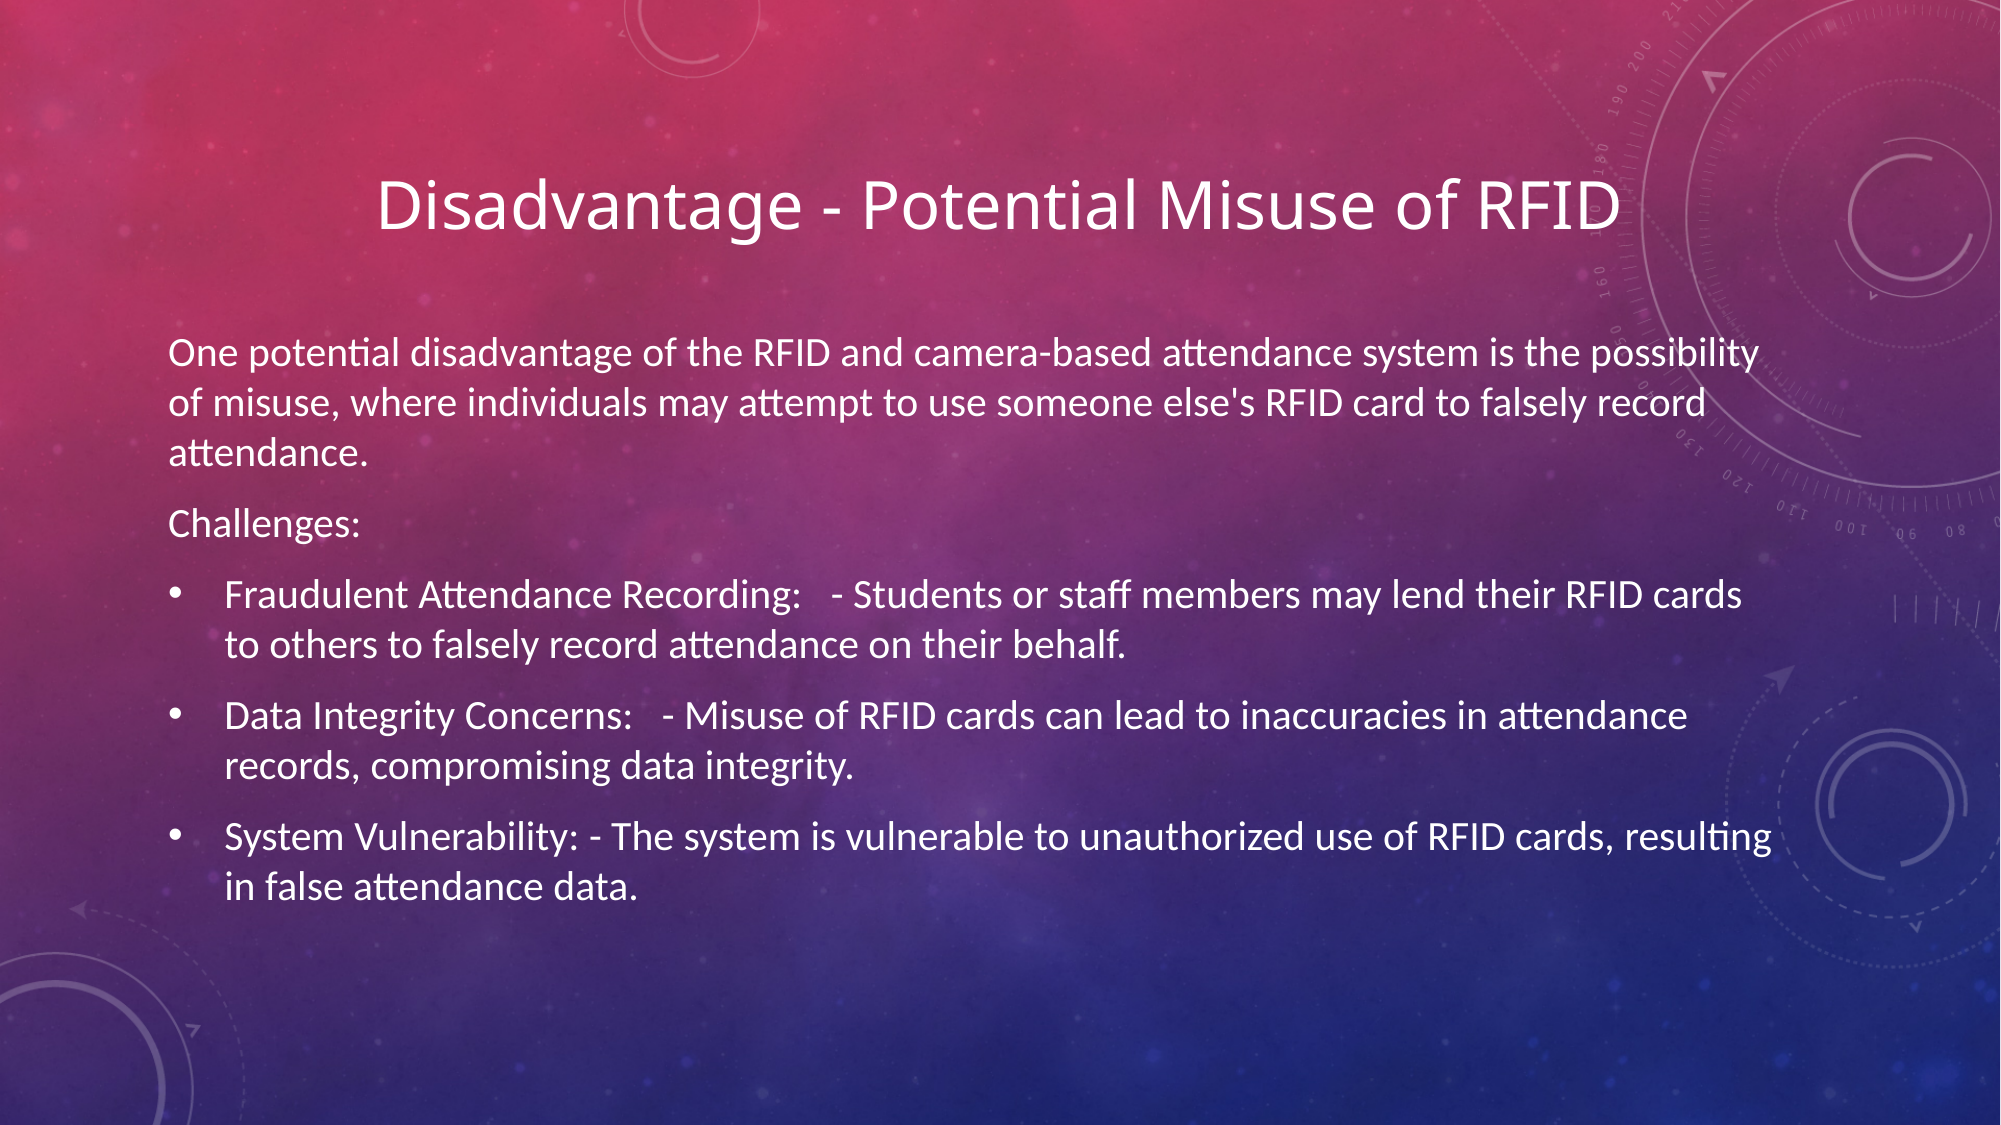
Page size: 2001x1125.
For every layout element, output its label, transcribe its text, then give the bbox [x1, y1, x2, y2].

title Disadvantage - Potential Misuse of RFID [126, 99, 1873, 307]
picture [0, 0, 2001, 1125]
list One potential disadvantage of the RFID and camera-based attendance system is the possibility of misuse, where individuals may attempt to use someone else's RFID card to falsely record attendance. Challenges: Fraudulent Attendance Recording: - Students or staff members may lend their RFID cards to others to falsely record attendance on their behalf. Data Integrity Concerns: - Misuse of RFID cards can lead to inaccuracies in attendance records, compromising data integrity. System Vulnerability: - The system is vulnerable to unauthorized use of RFID cards, resulting in false attendance data. [153, 264, 1801, 970]
